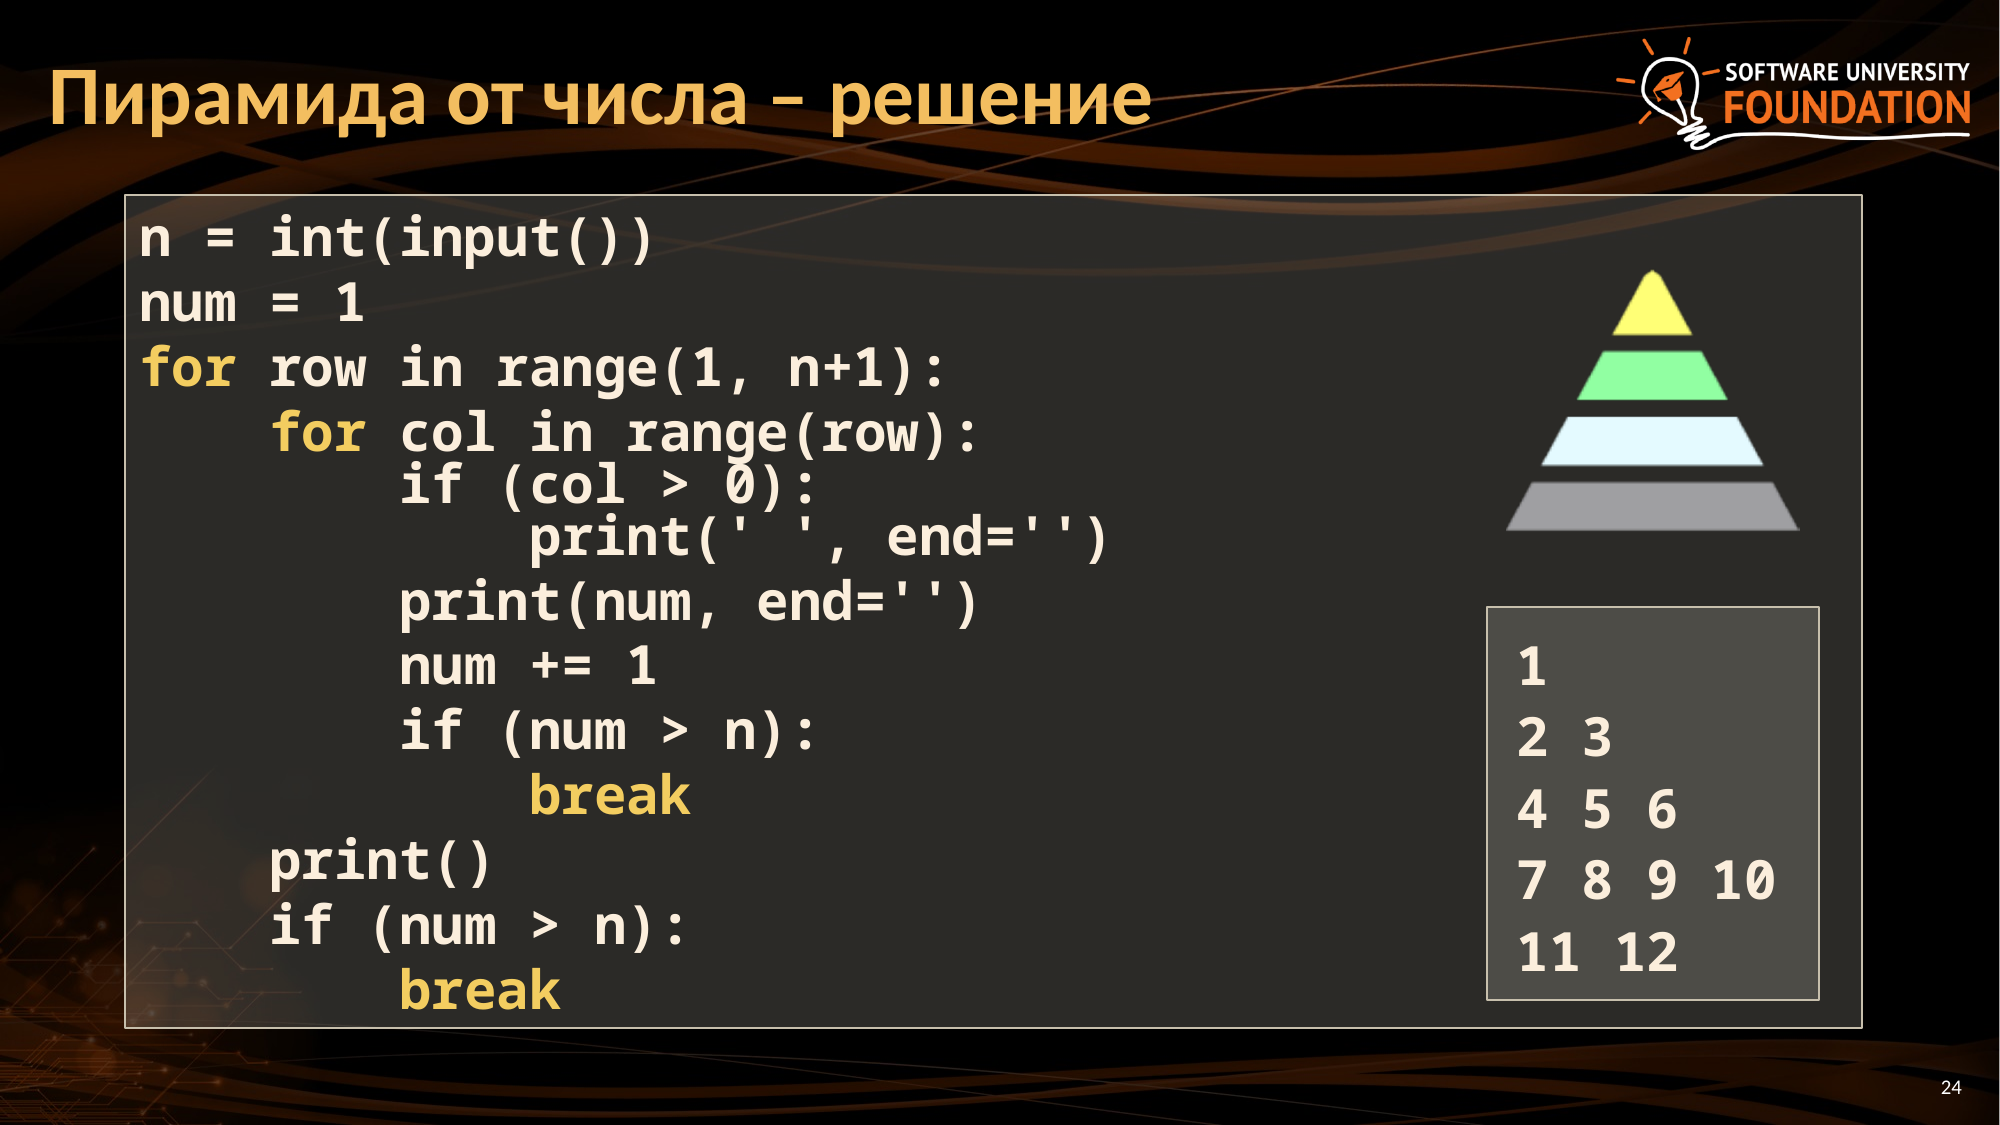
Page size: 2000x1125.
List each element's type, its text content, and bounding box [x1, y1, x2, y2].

title Пирамида от числа – решение [30, 6, 1602, 189]
slide_number 24 [1897, 1070, 1968, 1103]
text_box n = int(input()) num = 1 for row in range(1, n+1): for col in range(row): if (col > 0): print(' ', end='') print(num, end='') num += 1 if (num > n): break print() if (num > n): break [124, 194, 1863, 1028]
text_box 1 2 3 4 5 6 7 8 9 10 11 12 [1487, 607, 1819, 1000]
picture [0, 0, 2000, 1125]
